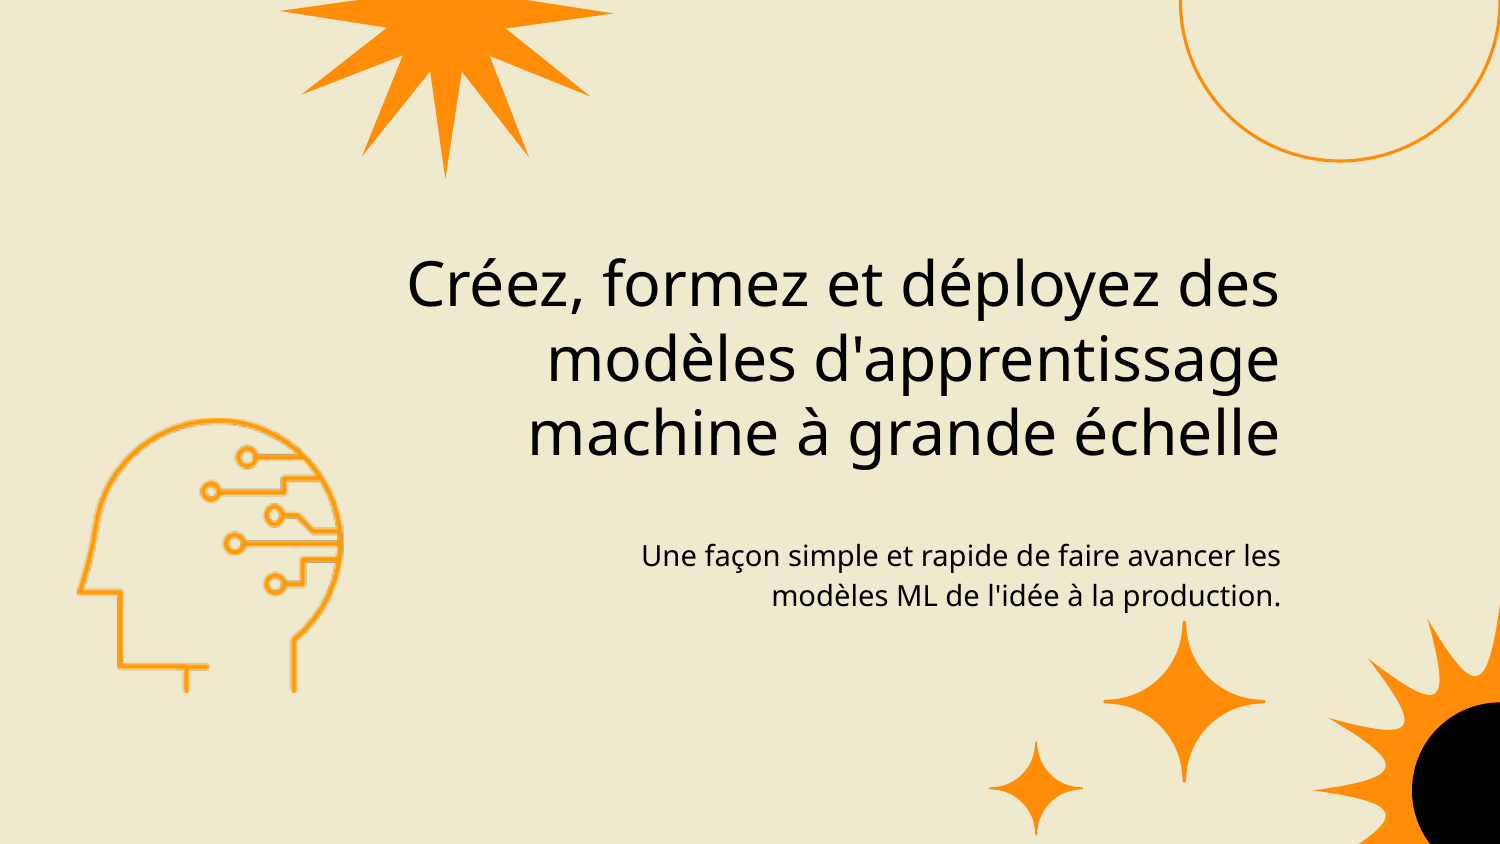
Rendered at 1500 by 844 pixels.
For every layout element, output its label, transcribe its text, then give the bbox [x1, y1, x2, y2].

picture [73, 418, 349, 693]
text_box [1313, 603, 1500, 844]
list Une façon simple et rapide de faire avancer les modèles ML de l'idée à la production. [508, 516, 1297, 626]
title Créez, formez et déployez des modèles d'apprentissage machine à grande échelle [384, 211, 1297, 501]
